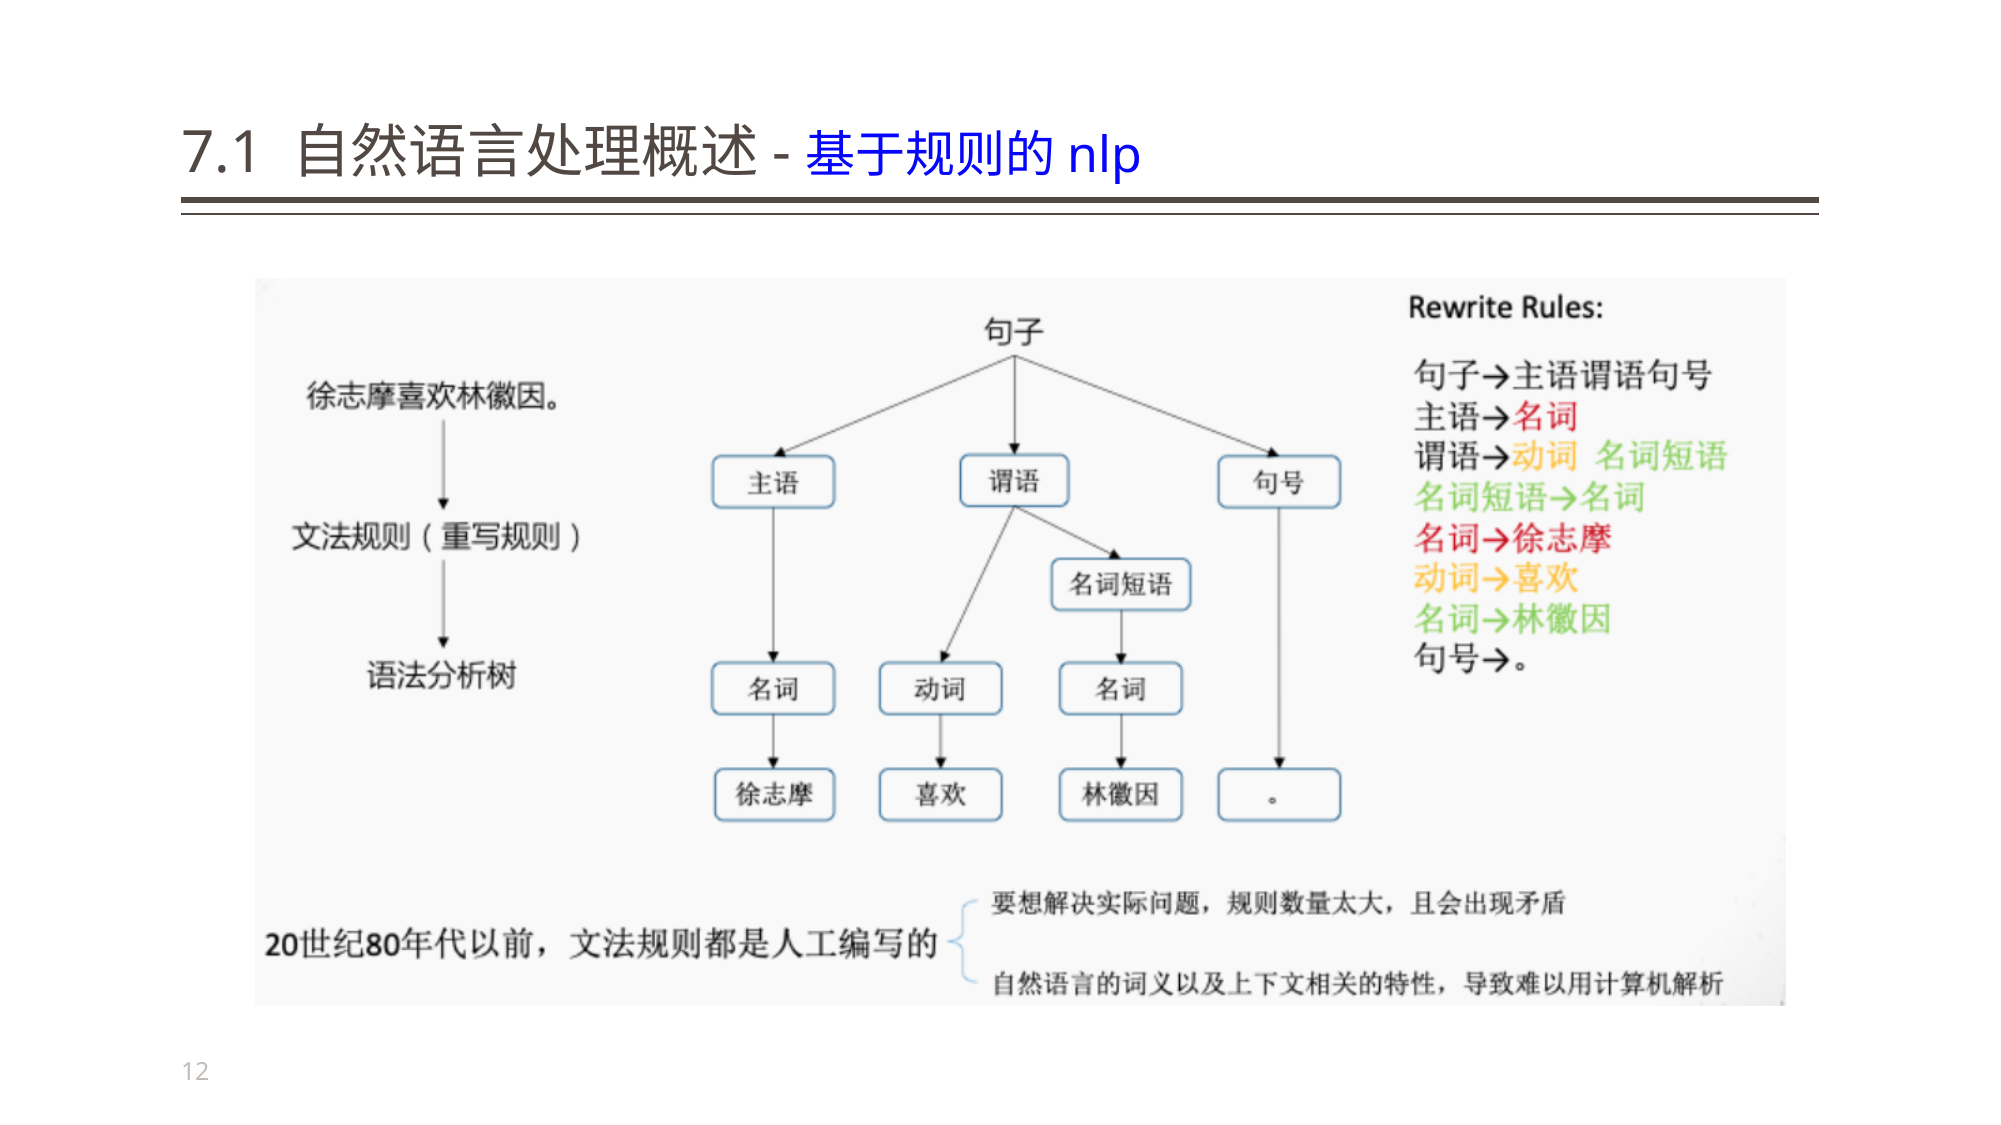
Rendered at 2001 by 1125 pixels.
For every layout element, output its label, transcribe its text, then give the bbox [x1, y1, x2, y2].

picture [255, 278, 1786, 1006]
title 7.1 自然语言处理概述-基于规则的nlp [181, 12, 1819, 193]
slide_number 12 [181, 1042, 481, 1103]
